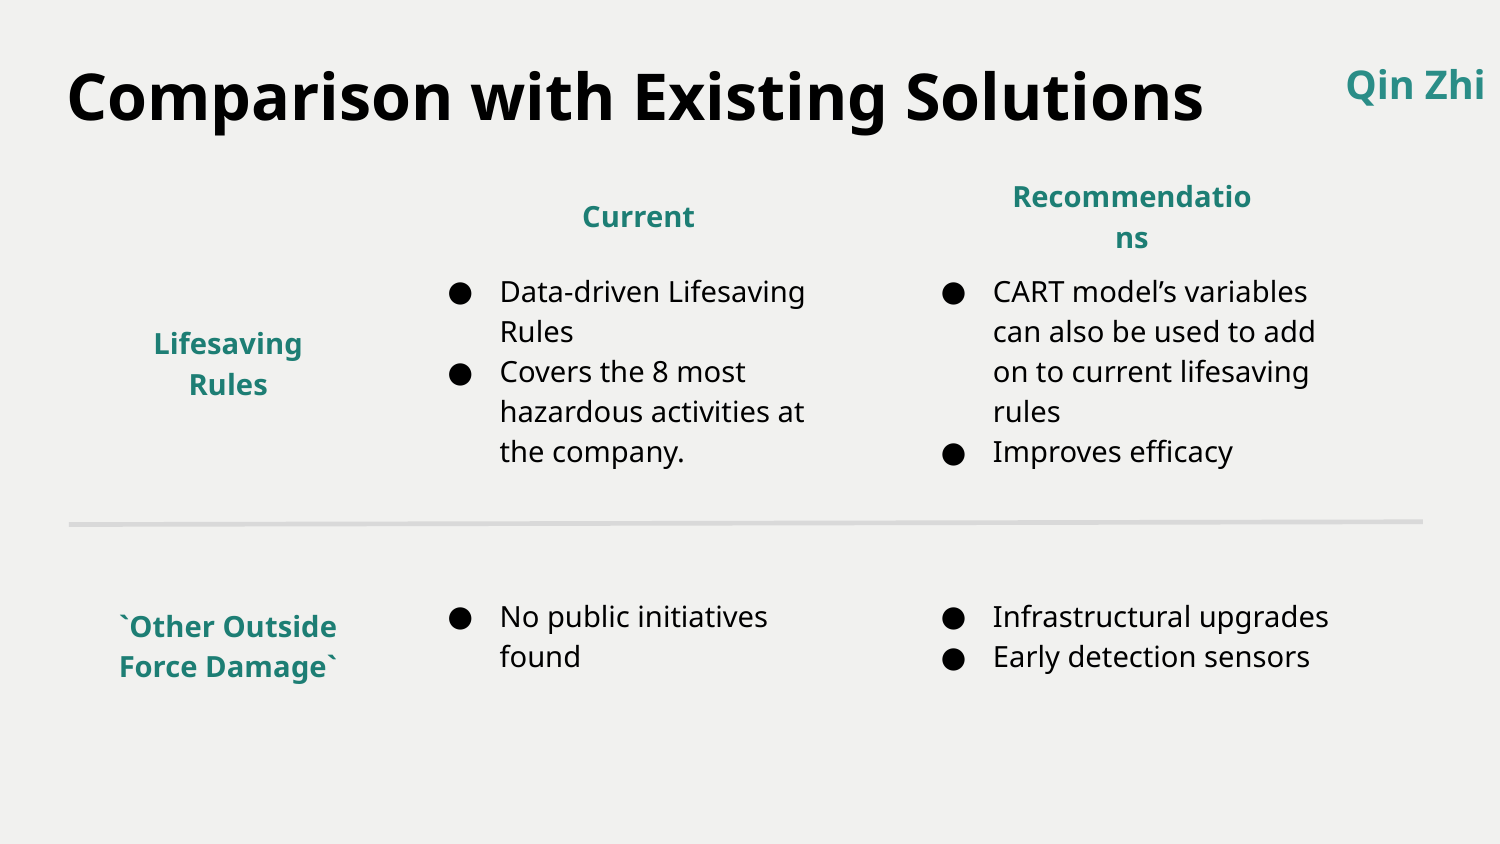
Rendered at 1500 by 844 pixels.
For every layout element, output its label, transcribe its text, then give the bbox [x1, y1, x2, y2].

text_box Data-driven Lifesaving Rules Covers the 8 most hazardous activities at the company. [409, 252, 868, 520]
text_box Qin Zhi [1345, 41, 1500, 108]
text_box Comparison with Existing Solutions [66, 39, 1426, 134]
text_box `Other Outside Force Damage` [96, 566, 361, 721]
text_box CART model’s variables can also be used to add on to current lifesaving rules Improves efficacy [902, 252, 1362, 484]
text_box Current [506, 174, 771, 252]
text_box Recommendations [989, 174, 1275, 252]
text_box Infrastructural upgrades Early detection sensors [902, 577, 1362, 689]
text_box Lifesaving Rules [96, 283, 361, 438]
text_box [68, 521, 1424, 525]
text_box No public initiatives found [409, 577, 868, 689]
